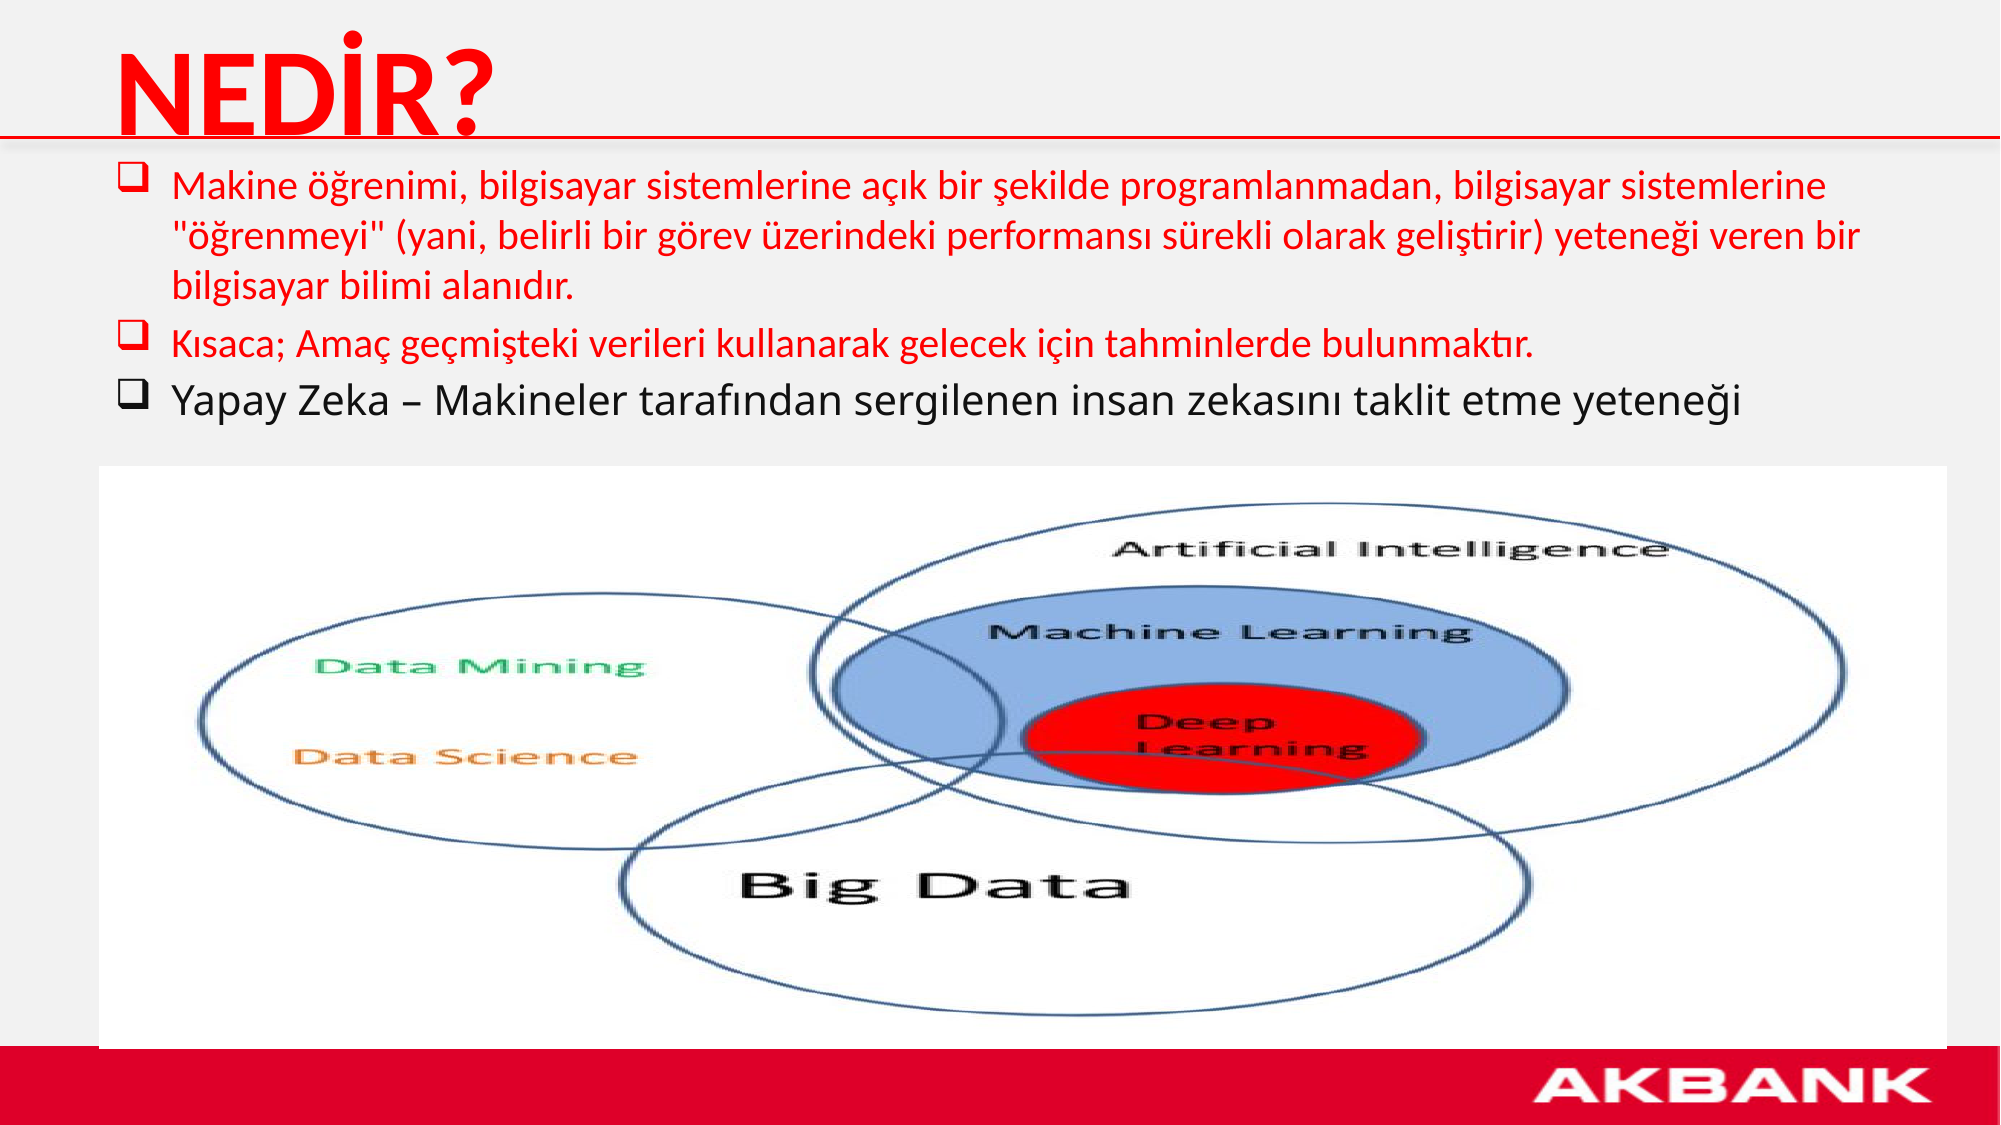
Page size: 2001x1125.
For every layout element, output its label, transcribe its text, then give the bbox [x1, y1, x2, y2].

title NEDİR? [99, 44, 1901, 126]
list Makine öğrenimi, bilgisayar sistemlerine açık bir şekilde programlanmadan, bilgisayar sistemlerine "öğrenmeyi" (yani, belirli bir görev üzerindeki performansı sürekli olarak geliştirir) yeteneği veren bir bilgisayar bilimi alanıdır. Kısaca; Amaç geçmişteki verileri kullanarak gelecek için tahminlerde bulunmaktır. Yapay Zeka – Makineler tarafından sergilenen insan zekasını taklit etme yeteneği [99, 149, 1901, 466]
picture [0, 466, 2000, 1125]
